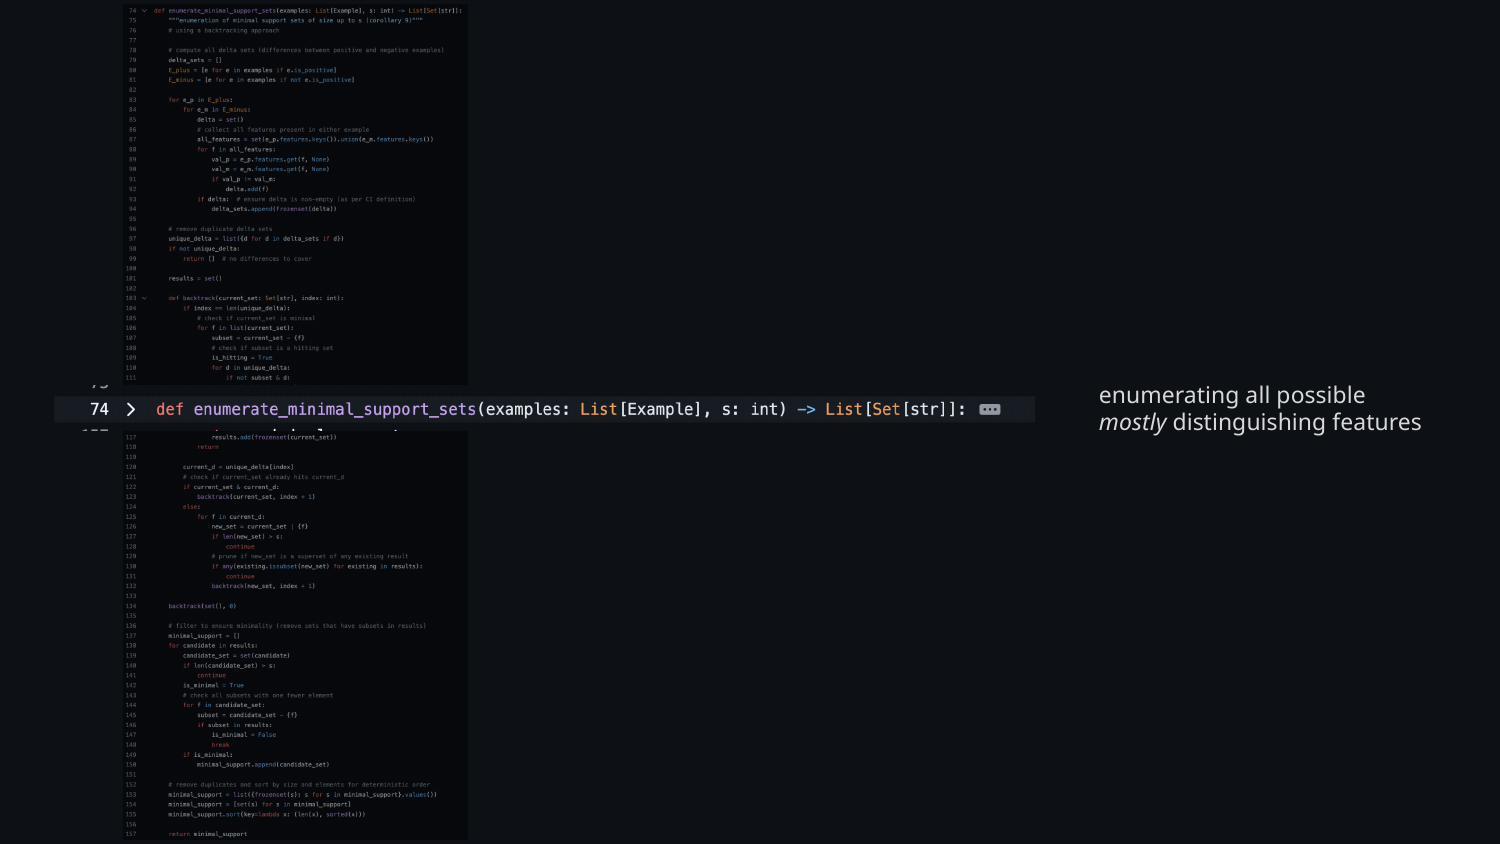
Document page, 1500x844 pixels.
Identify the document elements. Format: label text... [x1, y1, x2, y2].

text_box enumerating all possible mostly distinguishing features [1083, 365, 1487, 451]
picture [54, 4, 1036, 840]
